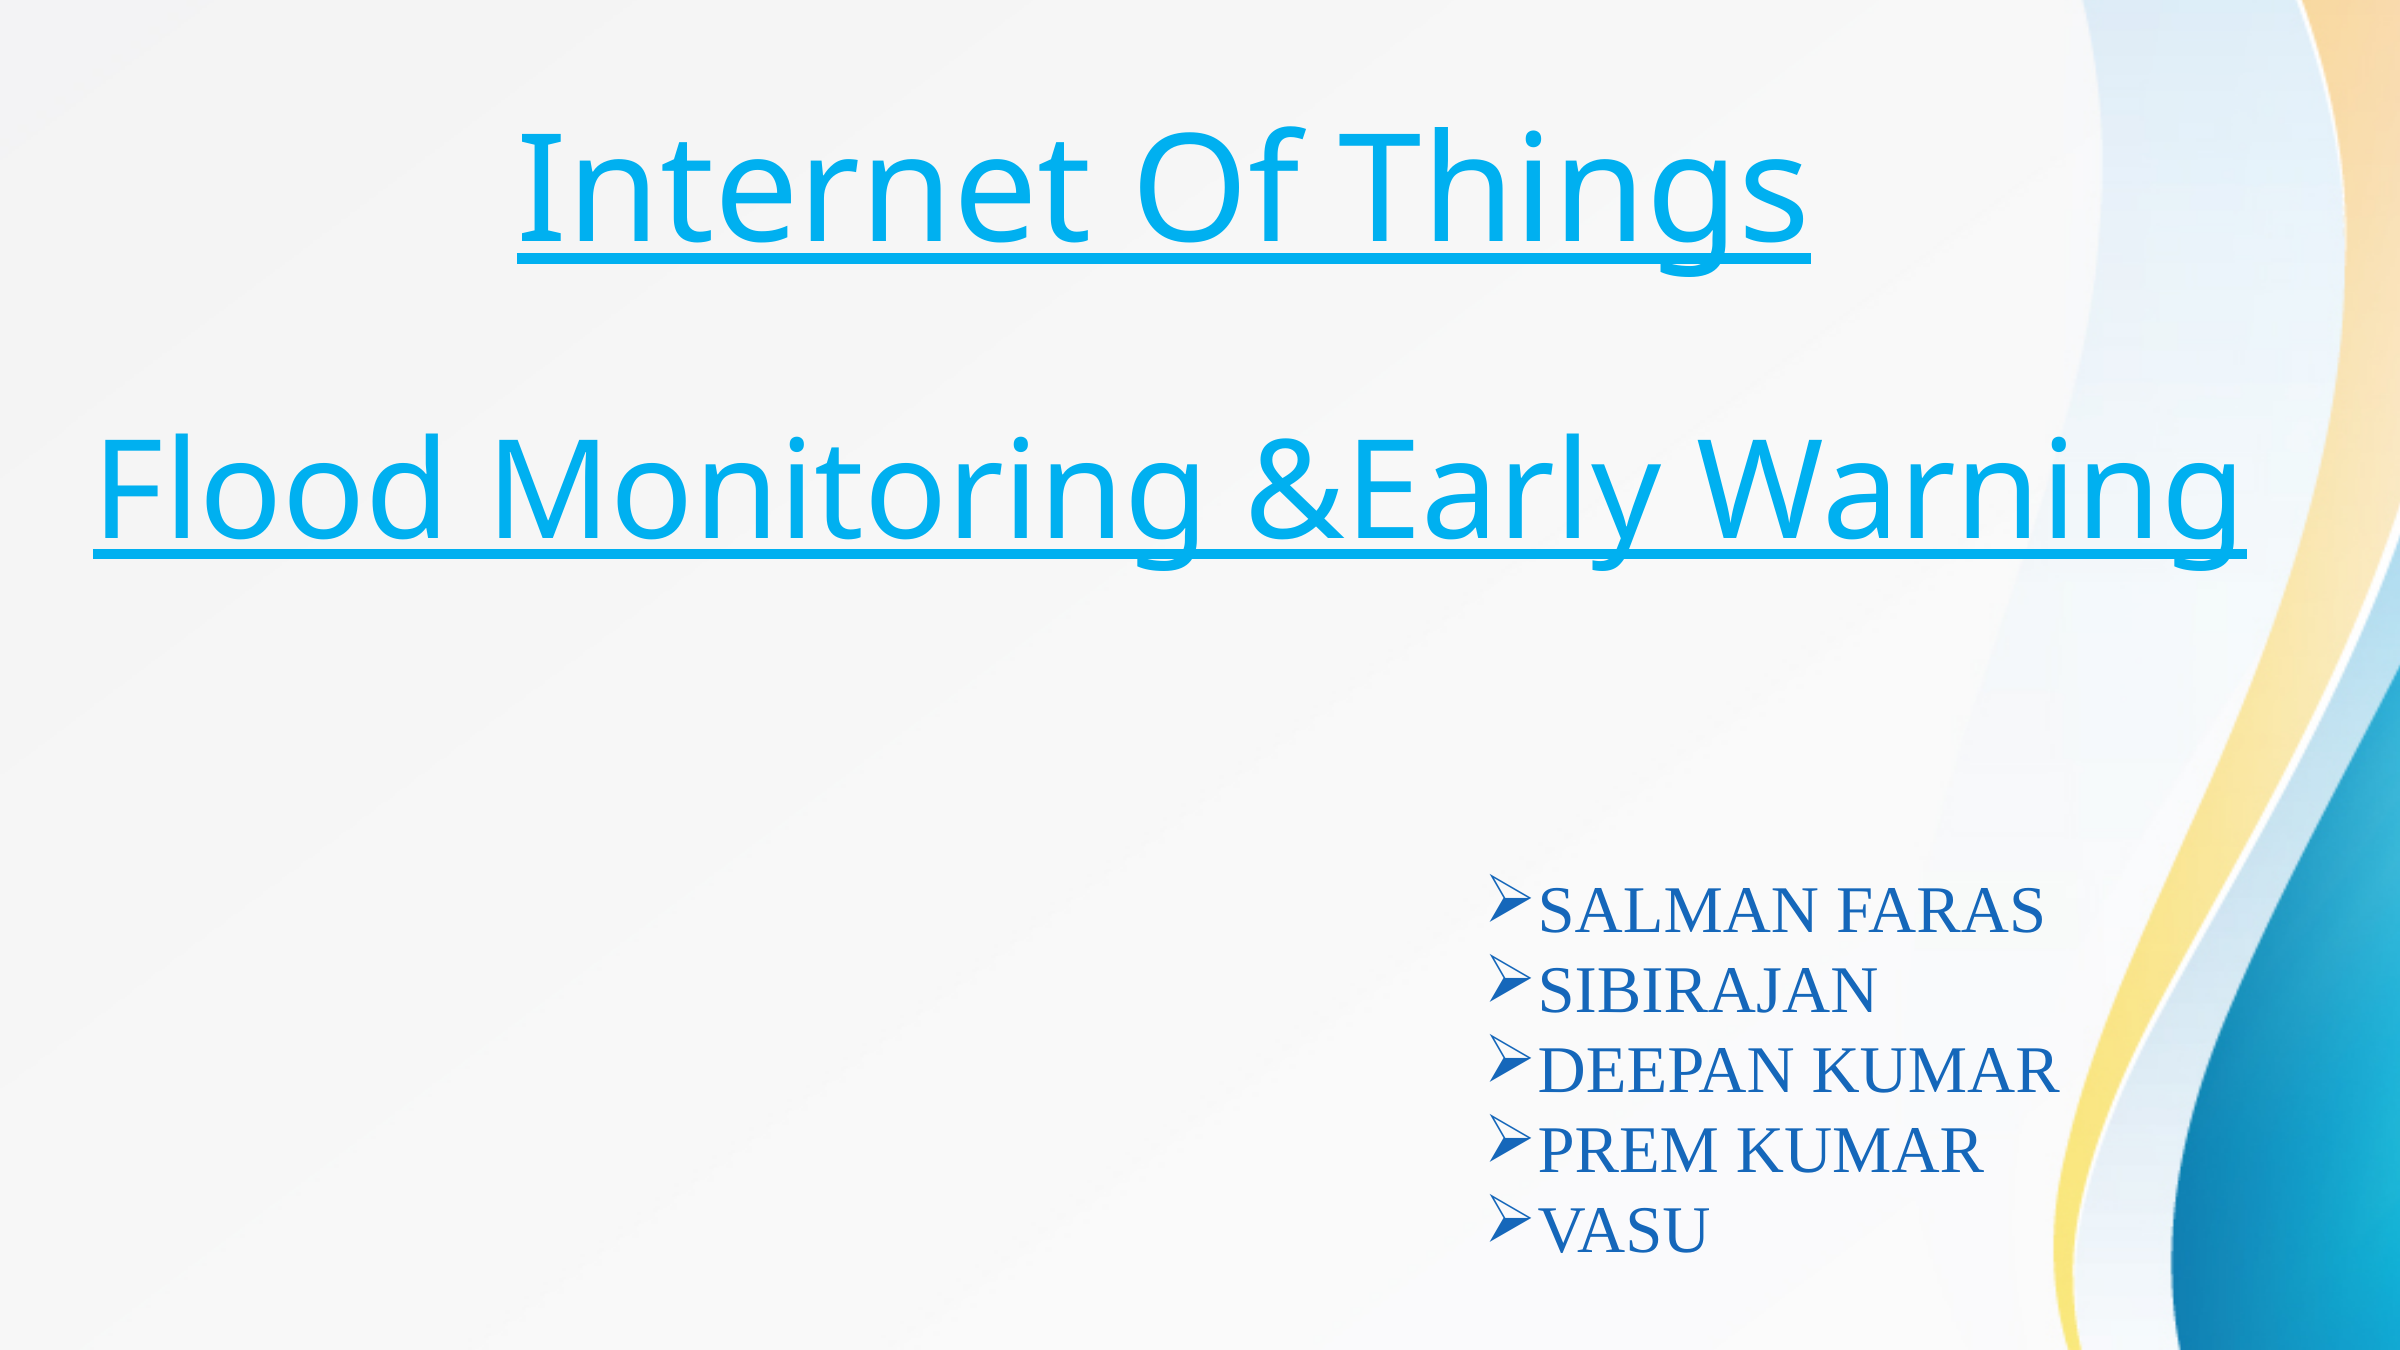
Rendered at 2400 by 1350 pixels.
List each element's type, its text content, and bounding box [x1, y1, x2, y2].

text_box SALMAN FARAS SIBIRAJAN DEEPAN KUMAR PREM KUMAR VASU [1469, 858, 2125, 1274]
text_box Internet Of Things [502, 84, 1898, 329]
picture [0, 0, 2400, 1350]
text_box Flood Monitoring &Early Warning [78, 393, 2330, 627]
